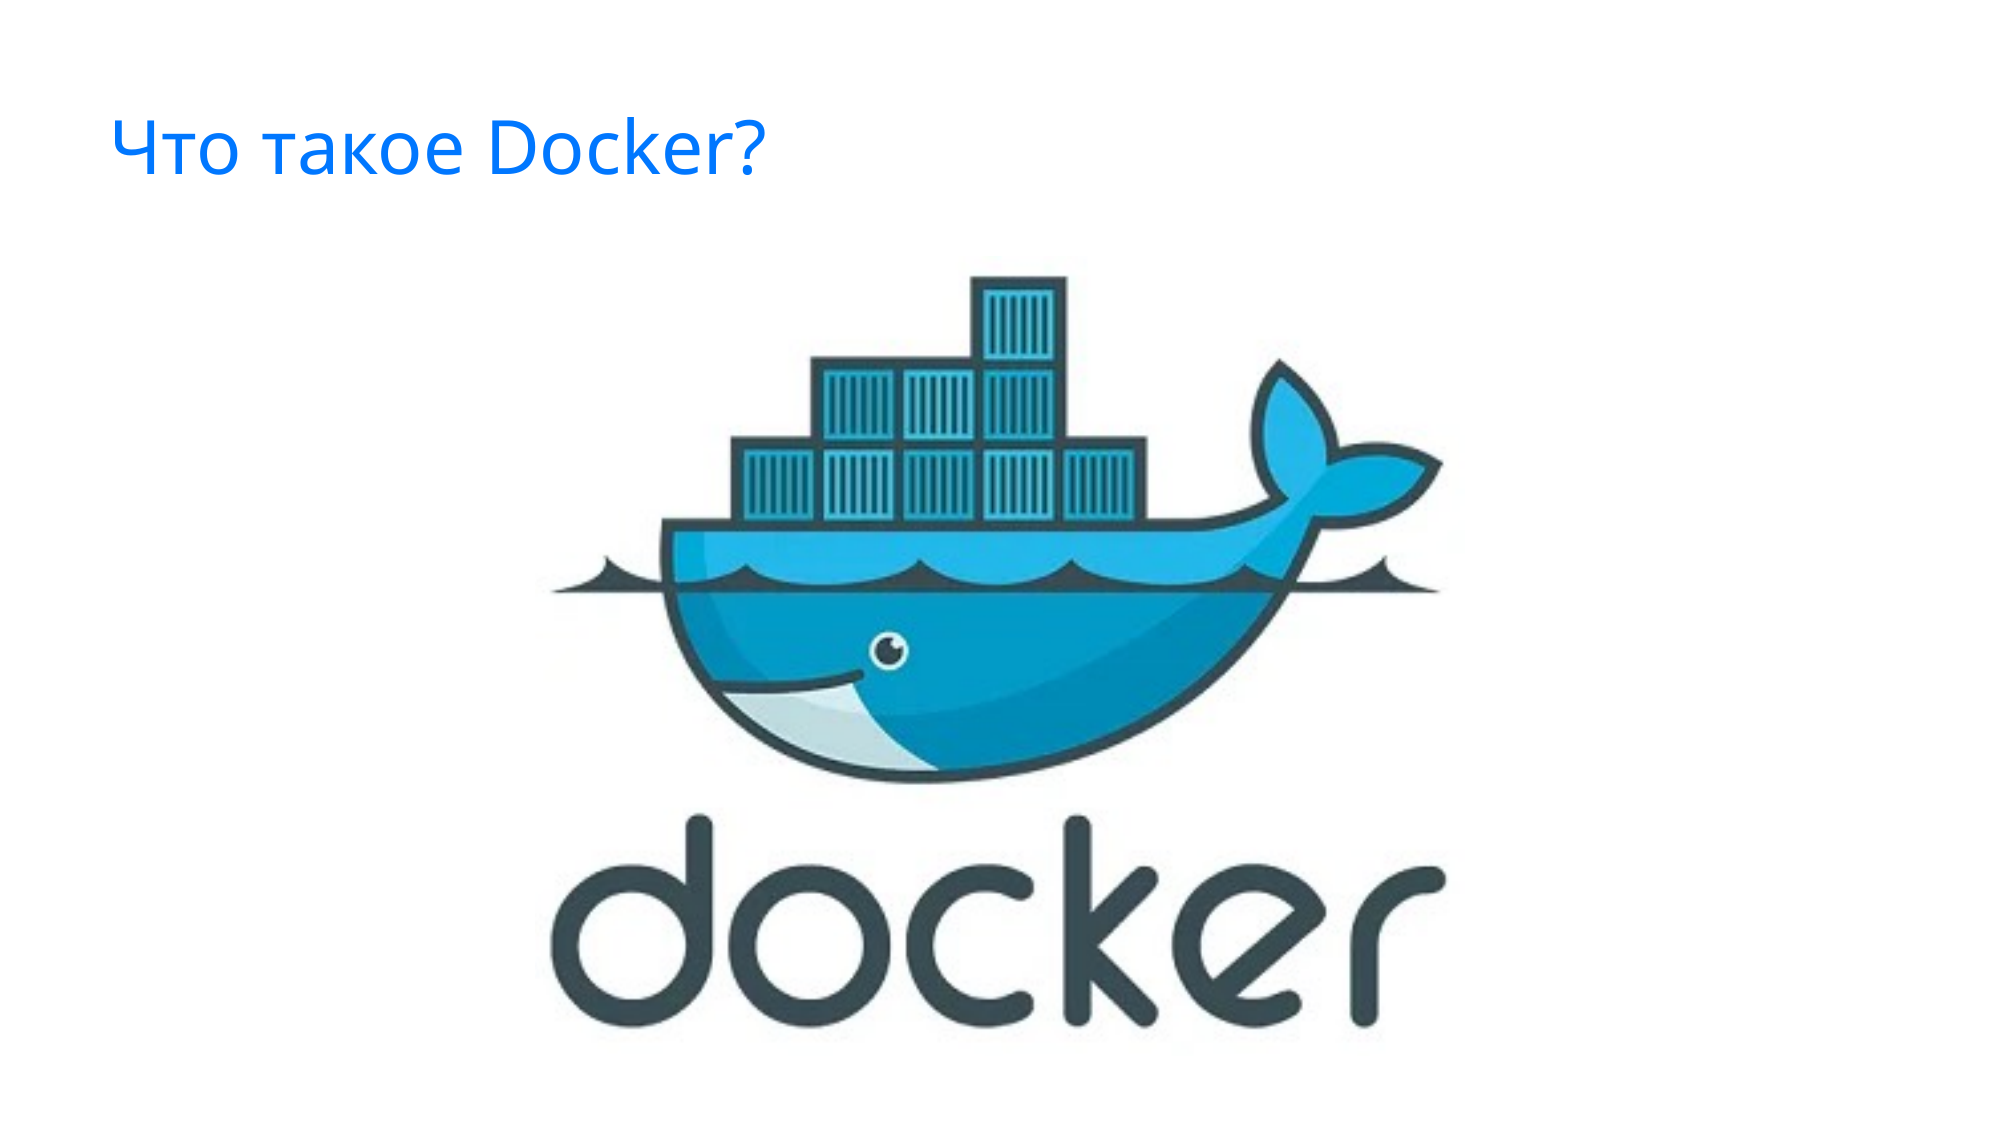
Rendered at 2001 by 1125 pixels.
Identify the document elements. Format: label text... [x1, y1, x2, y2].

title Что такое Docker? [109, 109, 1891, 217]
picture [534, 256, 1465, 1057]
